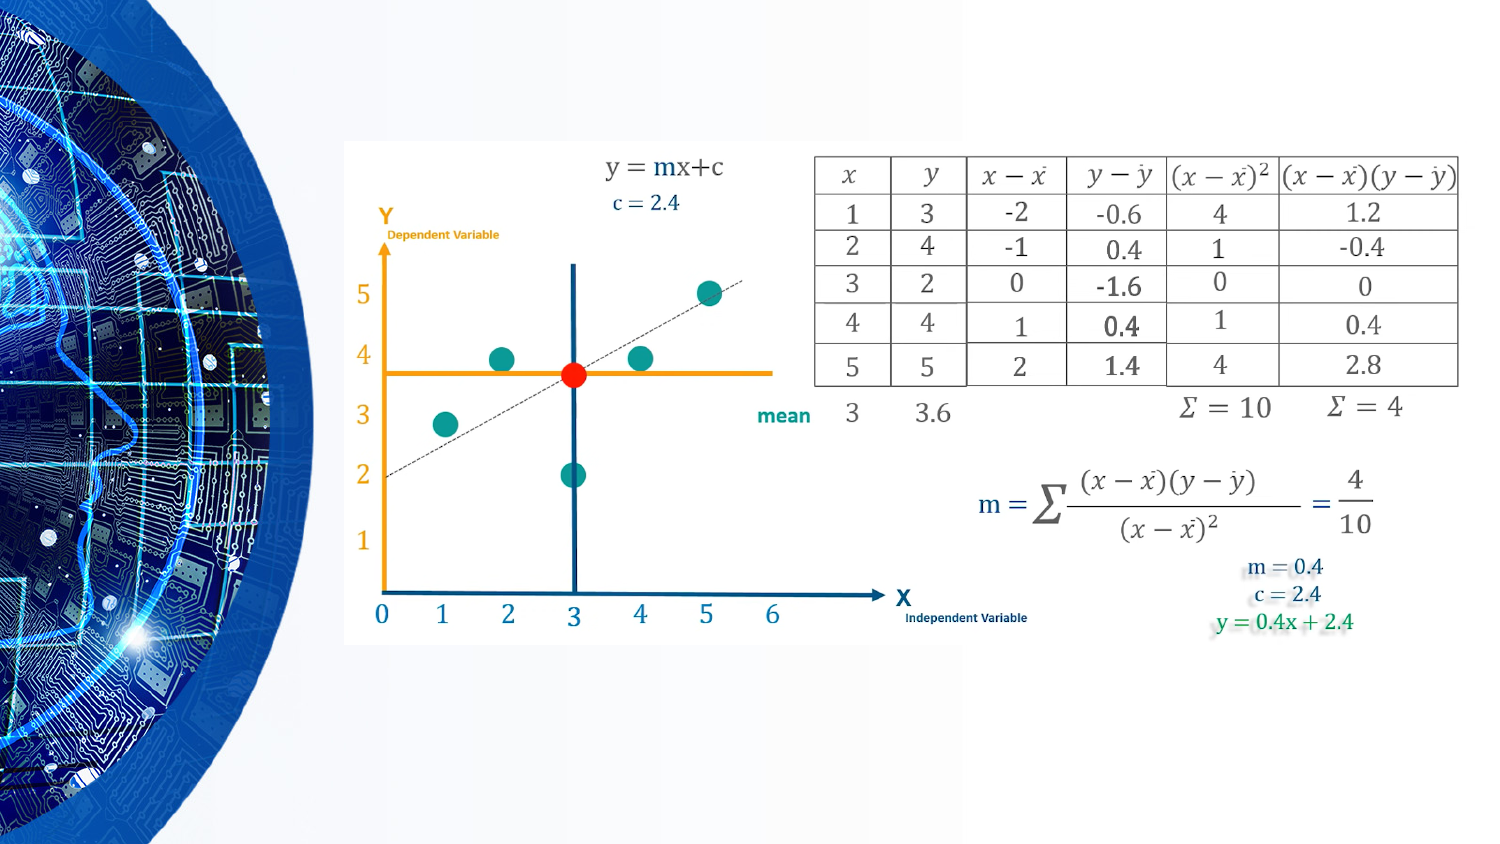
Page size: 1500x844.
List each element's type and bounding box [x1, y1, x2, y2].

picture [0, 0, 1500, 844]
list [343, 141, 1476, 645]
